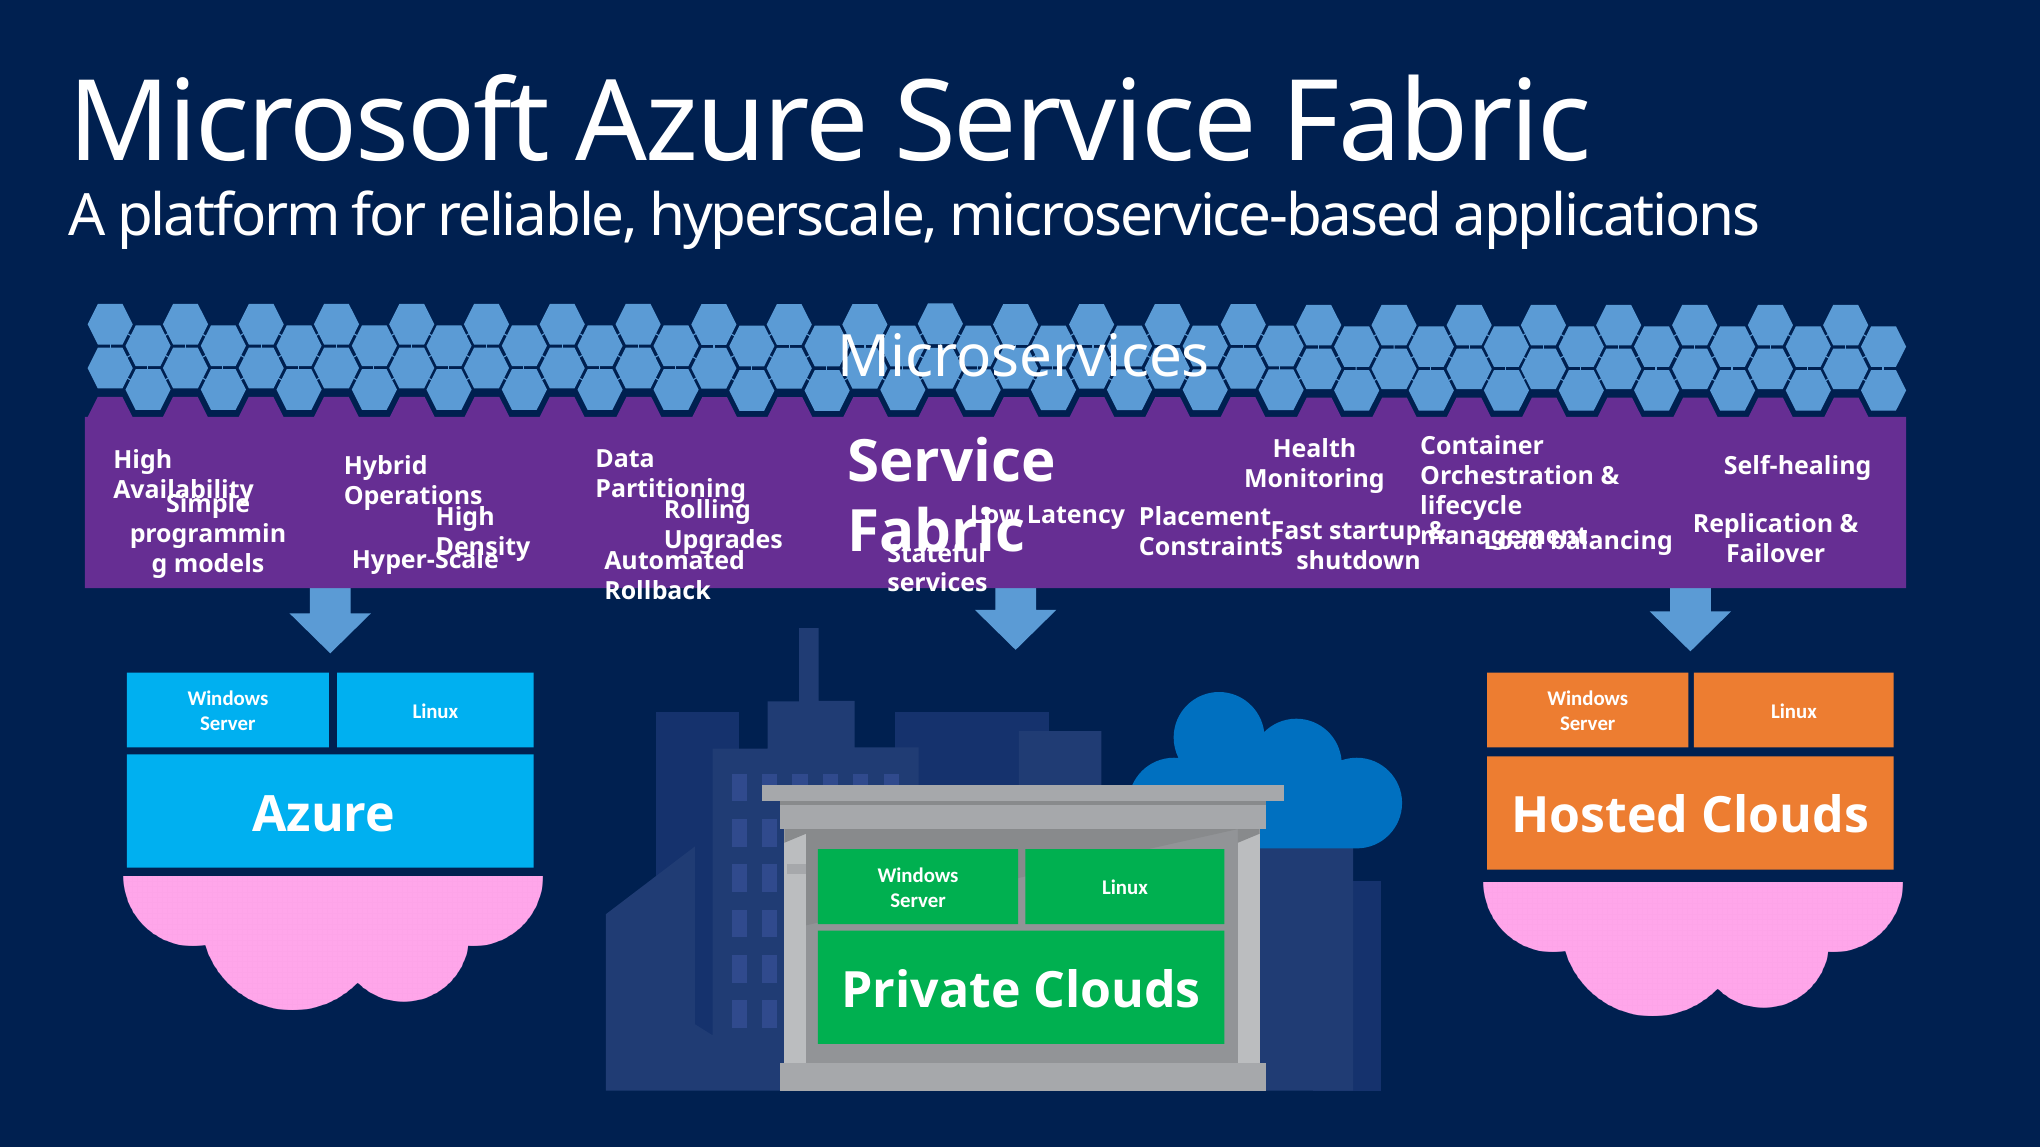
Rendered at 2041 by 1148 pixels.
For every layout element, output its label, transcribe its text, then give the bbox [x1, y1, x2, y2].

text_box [1052, 322, 1092, 348]
text_box [540, 303, 585, 323]
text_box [563, 345, 600, 368]
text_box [1696, 346, 1733, 369]
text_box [600, 347, 637, 367]
text_box [239, 396, 284, 416]
text_box [578, 391, 622, 410]
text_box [1015, 324, 1052, 345]
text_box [1128, 322, 1167, 348]
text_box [1205, 348, 1242, 368]
text_box [1297, 397, 1341, 416]
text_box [337, 345, 374, 368]
text_box [1146, 397, 1190, 415]
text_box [1581, 368, 1618, 392]
text_box [1372, 397, 1417, 416]
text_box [375, 367, 410, 391]
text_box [1168, 345, 1205, 368]
text_box Container Orchestration & lifecycle management [1405, 422, 1692, 557]
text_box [715, 345, 752, 368]
text_box Microservices [823, 391, 1280, 396]
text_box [1581, 348, 1617, 368]
text_box [1598, 397, 1642, 416]
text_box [1507, 368, 1542, 392]
text_box [1070, 397, 1114, 415]
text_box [260, 368, 298, 391]
text_box [1634, 392, 1679, 411]
text_box [1861, 370, 1907, 411]
text_box Placement Constraints [1124, 493, 1348, 568]
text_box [1395, 346, 1432, 369]
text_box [1130, 348, 1166, 368]
text_box [1447, 304, 1492, 324]
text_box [1620, 346, 1657, 369]
text_box [1786, 392, 1830, 411]
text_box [109, 368, 147, 391]
text_box [1261, 391, 1304, 411]
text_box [1054, 368, 1091, 391]
text_box [540, 396, 585, 416]
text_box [637, 368, 673, 391]
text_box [752, 368, 789, 391]
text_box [525, 347, 561, 367]
text_box [201, 391, 246, 410]
text_box [289, 589, 371, 654]
text_box [883, 396, 923, 411]
text_box [767, 304, 812, 323]
text_box [616, 303, 661, 323]
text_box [1468, 324, 1503, 346]
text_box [373, 322, 412, 347]
text_box [465, 303, 509, 323]
text_box [1484, 392, 1529, 411]
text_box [1580, 323, 1619, 348]
text_box [999, 304, 1032, 311]
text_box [1544, 346, 1581, 369]
text_box [1034, 396, 1073, 411]
text_box [87, 303, 133, 345]
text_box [903, 348, 939, 368]
text_box Hybrid Operations [328, 442, 560, 517]
text_box Service Fabric [832, 415, 1213, 571]
text_box [1522, 397, 1566, 416]
text_box Self-healing [1709, 441, 1940, 487]
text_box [676, 348, 712, 368]
text_box Stateful services [872, 529, 1093, 605]
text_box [1503, 323, 1542, 348]
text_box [1318, 324, 1355, 346]
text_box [336, 323, 373, 345]
text_box [1372, 304, 1417, 324]
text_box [1770, 324, 1807, 346]
text_box [1749, 397, 1793, 416]
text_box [1357, 368, 1393, 392]
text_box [1204, 322, 1244, 348]
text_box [1845, 369, 1882, 392]
text_box [768, 397, 812, 416]
text_box [352, 391, 397, 410]
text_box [1618, 324, 1655, 346]
text_box [87, 347, 109, 389]
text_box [262, 345, 299, 368]
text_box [1320, 346, 1357, 369]
text_box [842, 571, 872, 589]
text_box [427, 391, 471, 410]
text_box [1244, 345, 1281, 368]
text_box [123, 672, 543, 1011]
text_box [84, 416, 832, 589]
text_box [224, 347, 260, 367]
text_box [1733, 368, 1770, 392]
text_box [1357, 348, 1393, 368]
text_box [1167, 323, 1204, 345]
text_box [1809, 348, 1844, 368]
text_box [826, 322, 865, 348]
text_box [978, 348, 1014, 368]
text_box [1521, 304, 1566, 346]
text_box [1483, 672, 1903, 1016]
text_box [919, 397, 963, 415]
text_box [1409, 392, 1454, 411]
text_box [849, 304, 881, 311]
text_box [1430, 323, 1469, 348]
text_box [1649, 589, 1732, 652]
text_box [1809, 368, 1845, 392]
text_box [600, 367, 637, 391]
text_box [465, 396, 509, 416]
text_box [1618, 369, 1655, 392]
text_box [978, 368, 1015, 391]
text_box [673, 323, 712, 348]
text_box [599, 322, 638, 347]
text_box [1468, 369, 1503, 392]
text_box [827, 348, 864, 368]
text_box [866, 345, 903, 368]
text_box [299, 367, 336, 391]
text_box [299, 347, 335, 367]
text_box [260, 323, 298, 345]
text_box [789, 323, 826, 345]
text_box [502, 391, 547, 410]
text_box [1093, 416, 1907, 589]
text_box Low Latency [955, 491, 1175, 536]
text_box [1543, 324, 1580, 346]
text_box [1470, 346, 1507, 369]
text_box [1824, 304, 1868, 324]
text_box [864, 368, 901, 391]
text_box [977, 322, 1016, 348]
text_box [224, 367, 260, 391]
text_box [1673, 397, 1718, 416]
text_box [1847, 346, 1884, 369]
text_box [1845, 324, 1884, 346]
text_box [1748, 304, 1793, 324]
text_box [336, 368, 373, 391]
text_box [789, 368, 826, 391]
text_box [1242, 323, 1279, 345]
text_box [148, 347, 184, 367]
text_box Automated Rollback [589, 537, 842, 612]
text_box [525, 367, 561, 391]
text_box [941, 345, 978, 368]
text_box [692, 304, 736, 345]
text_box [163, 396, 208, 416]
text_box Data Partitioning [580, 435, 804, 511]
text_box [1770, 369, 1807, 392]
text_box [448, 322, 487, 347]
text_box Microservices [823, 311, 1280, 324]
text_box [186, 345, 223, 368]
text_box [1694, 369, 1731, 392]
text_box [994, 397, 1038, 415]
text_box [639, 345, 676, 368]
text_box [1655, 323, 1695, 348]
text_box [390, 303, 434, 323]
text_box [185, 368, 222, 391]
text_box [864, 323, 901, 345]
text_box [1355, 323, 1395, 348]
text_box Health Monitoring [1204, 425, 1425, 501]
title Microsoft Azure Service Fabric A platform for reliable, hyperscale, microservice-based applications [45, 48, 1996, 199]
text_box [1094, 345, 1130, 368]
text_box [111, 345, 148, 368]
text_box [1185, 396, 1225, 411]
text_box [1091, 368, 1128, 391]
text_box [1507, 348, 1542, 368]
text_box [1771, 346, 1808, 369]
text_box [1597, 304, 1641, 324]
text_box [1657, 348, 1693, 368]
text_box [1432, 348, 1468, 368]
text_box [1710, 392, 1755, 411]
text_box Load balancing [1468, 517, 1689, 562]
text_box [1015, 368, 1052, 391]
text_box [1393, 369, 1430, 392]
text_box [1130, 368, 1167, 391]
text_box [940, 368, 977, 391]
text_box [126, 391, 170, 410]
text_box [164, 303, 208, 324]
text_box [449, 367, 486, 391]
text_box [88, 396, 133, 416]
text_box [1242, 368, 1279, 391]
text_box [487, 345, 524, 368]
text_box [940, 323, 977, 345]
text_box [413, 345, 449, 368]
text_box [827, 368, 864, 391]
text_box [410, 323, 448, 345]
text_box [752, 348, 788, 368]
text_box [901, 322, 940, 348]
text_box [676, 368, 712, 392]
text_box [1318, 369, 1355, 392]
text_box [523, 322, 562, 347]
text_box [1054, 348, 1090, 368]
text_box [1559, 392, 1604, 411]
text_box [1110, 396, 1149, 411]
text_box [1297, 304, 1341, 324]
text_box [314, 396, 359, 416]
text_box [1167, 368, 1204, 391]
text_box [1824, 397, 1868, 416]
text_box [616, 396, 661, 416]
text_box [804, 391, 847, 411]
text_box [1279, 322, 1318, 348]
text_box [1694, 324, 1731, 346]
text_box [1091, 323, 1128, 345]
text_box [1807, 323, 1846, 348]
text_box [147, 322, 186, 347]
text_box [148, 367, 185, 391]
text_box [605, 627, 1403, 1091]
text_box [390, 396, 435, 416]
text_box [486, 323, 523, 345]
text_box [958, 396, 998, 411]
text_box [713, 323, 750, 345]
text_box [185, 324, 222, 345]
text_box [109, 323, 147, 345]
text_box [1016, 345, 1054, 368]
text_box [1334, 392, 1379, 411]
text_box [561, 323, 599, 345]
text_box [222, 322, 261, 347]
text_box [239, 303, 284, 323]
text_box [1432, 368, 1468, 392]
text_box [1543, 369, 1580, 392]
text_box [1657, 368, 1694, 392]
text_box [1151, 304, 1184, 311]
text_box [903, 368, 940, 391]
text_box [1447, 397, 1491, 416]
text_box High Density [420, 493, 598, 568]
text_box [790, 345, 827, 368]
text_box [1393, 324, 1430, 346]
text_box [1673, 304, 1717, 324]
text_box [1221, 397, 1265, 416]
text_box [654, 391, 698, 410]
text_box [1281, 368, 1318, 391]
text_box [637, 323, 673, 345]
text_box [561, 368, 599, 391]
text_box Fast startup & shutdown [1248, 506, 1469, 582]
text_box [750, 322, 790, 348]
text_box [315, 303, 359, 323]
text_box [924, 303, 957, 311]
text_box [1731, 323, 1771, 348]
text_box Rolling Upgrades [649, 486, 869, 561]
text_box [1281, 348, 1317, 368]
text_box [1884, 326, 1907, 367]
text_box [375, 347, 410, 367]
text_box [298, 322, 337, 347]
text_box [449, 347, 485, 367]
text_box [692, 397, 737, 416]
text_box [1205, 368, 1242, 391]
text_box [410, 368, 448, 391]
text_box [486, 368, 523, 391]
text_box [1075, 304, 1108, 311]
text_box [729, 391, 775, 411]
text_box [277, 391, 321, 410]
text_box Replication & Failover [1648, 499, 1904, 575]
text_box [1733, 348, 1769, 368]
text_box High Availability [98, 436, 301, 511]
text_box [713, 368, 750, 391]
text_box Hyper-Scale [337, 536, 532, 582]
text_box [974, 605, 1057, 627]
text_box Simple programming models [111, 480, 306, 585]
text_box [844, 397, 887, 415]
text_box [1227, 304, 1259, 311]
